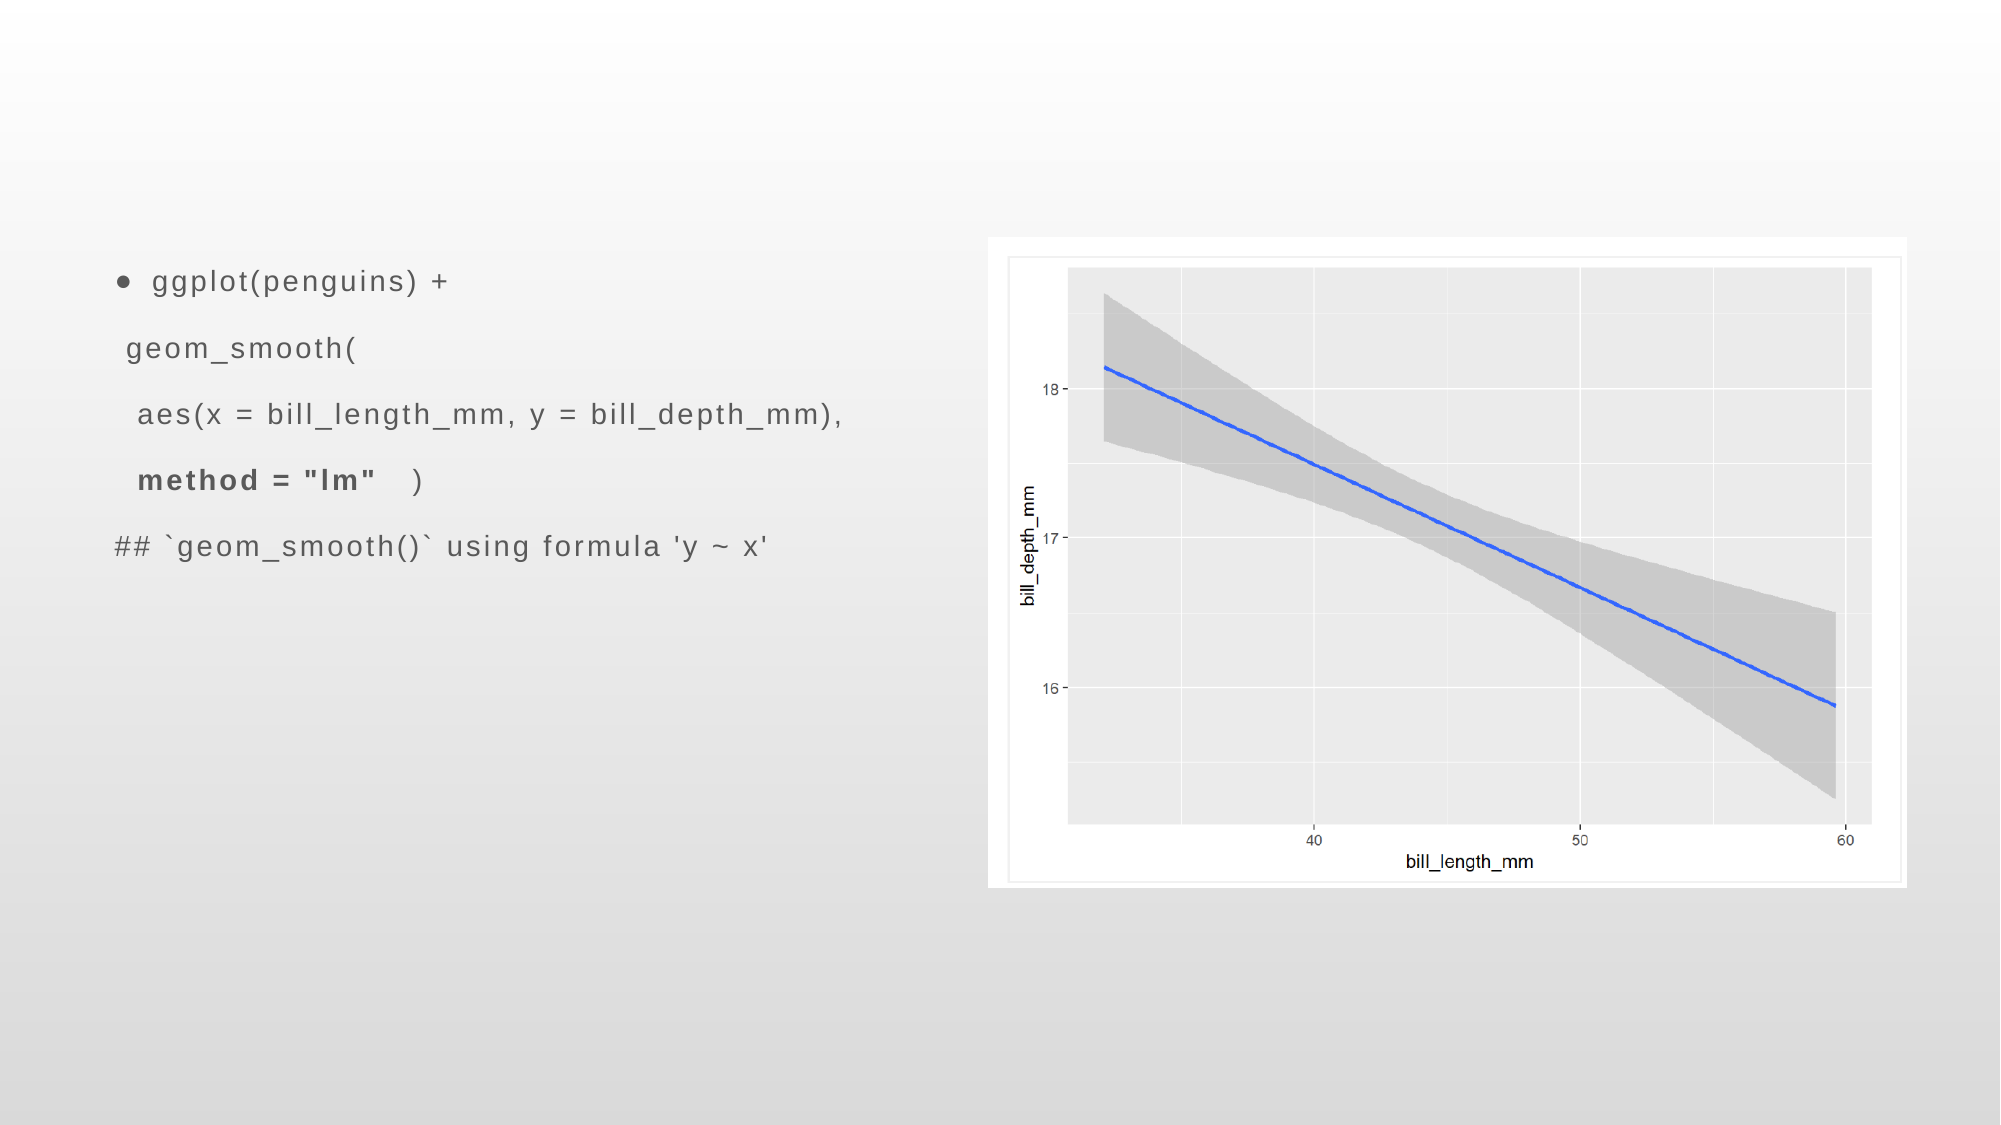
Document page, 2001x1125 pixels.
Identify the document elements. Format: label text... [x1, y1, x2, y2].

picture [988, 237, 1907, 888]
list ggplot(penguins) + geom_smooth( aes(x = bill_length_mm, y = bill_depth_mm), method = "lm" ) ## `geom_smooth()` using formula 'y ~ x' [99, 244, 1900, 1026]
